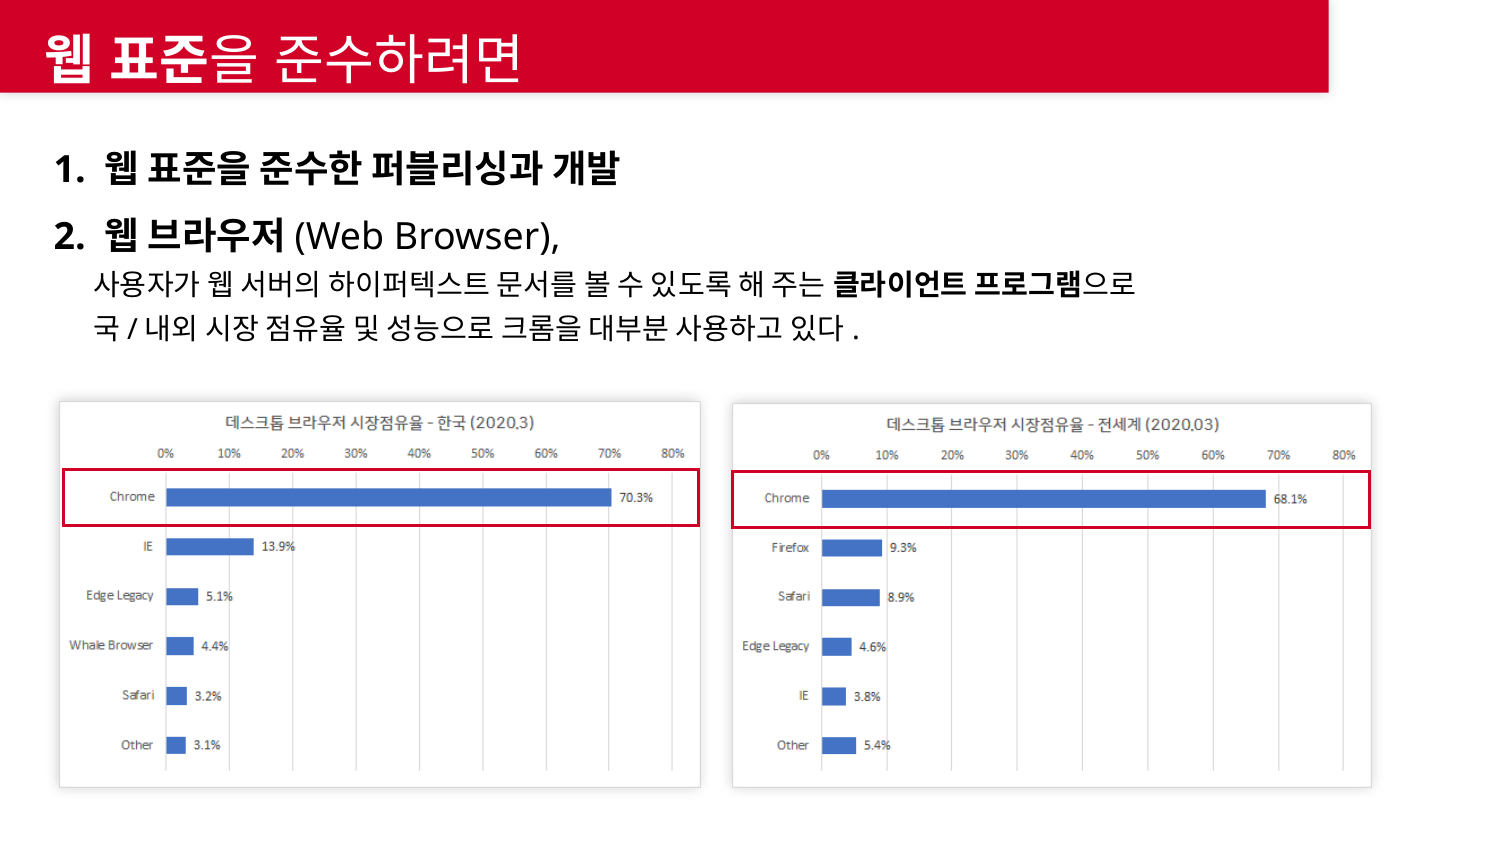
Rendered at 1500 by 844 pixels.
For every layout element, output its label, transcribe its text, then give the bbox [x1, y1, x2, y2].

text_box [0, 0, 1330, 94]
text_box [59, 401, 1372, 788]
text_box 1. 웹 표준을 준수한 퍼블리싱과 개발 2. 웹 브라우저(Web Browser), 사용자가 웹 서버의 하이퍼텍스트 문서를 볼 수 있도록 해 주는 클라이언트 프로그램으로 국/내외 시장 점유율 및 성능으로 크롬을 대부분 사용하고 있다. [53, 122, 1388, 348]
title 웹 표준을 준수하려면 [29, 23, 1328, 93]
